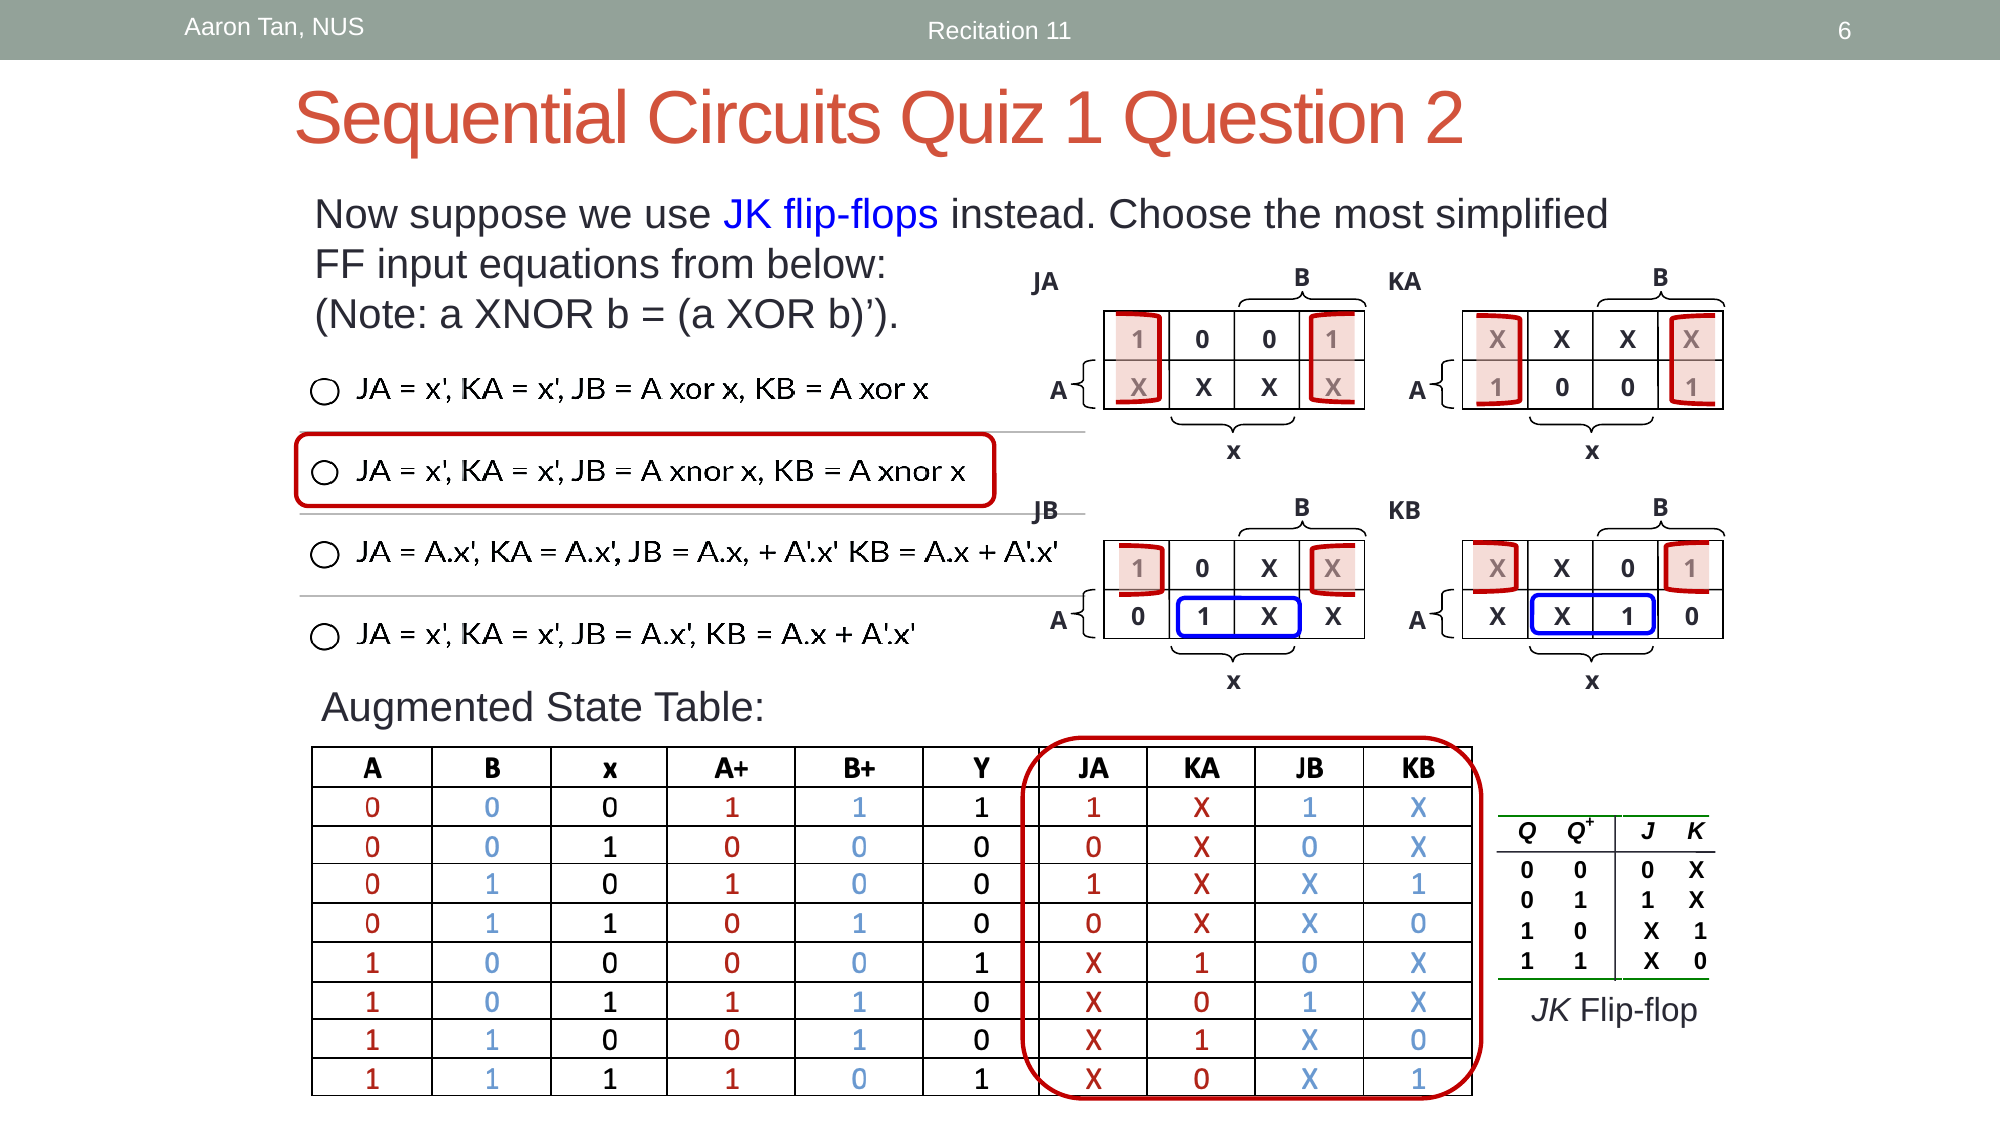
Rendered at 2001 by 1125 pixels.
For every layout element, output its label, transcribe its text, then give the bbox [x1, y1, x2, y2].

title Sequential Circuits Quiz 1 Question 2 [279, 57, 1528, 171]
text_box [1472, 542, 1710, 592]
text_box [1476, 315, 1716, 405]
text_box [1487, 814, 1727, 1037]
text_box Now suppose we use JK flip-flops instead. Choose the most simplified FF input equations from below: (Note: a XNOR b = (a XOR b)’). [299, 178, 1629, 344]
footer Recitation 11 [645, 3, 1547, 57]
picture [305, 736, 1488, 1097]
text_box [1363, 483, 1725, 700]
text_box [1005, 254, 1363, 470]
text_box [1115, 313, 1355, 403]
picture [299, 353, 1086, 665]
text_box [1005, 483, 1363, 700]
list Augmented State Table: [305, 673, 840, 735]
slide_number Aaron Tan, NUS [169, 3, 645, 57]
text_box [1363, 254, 1725, 470]
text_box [1118, 545, 1356, 595]
slide_number 6 [1725, 3, 1867, 57]
